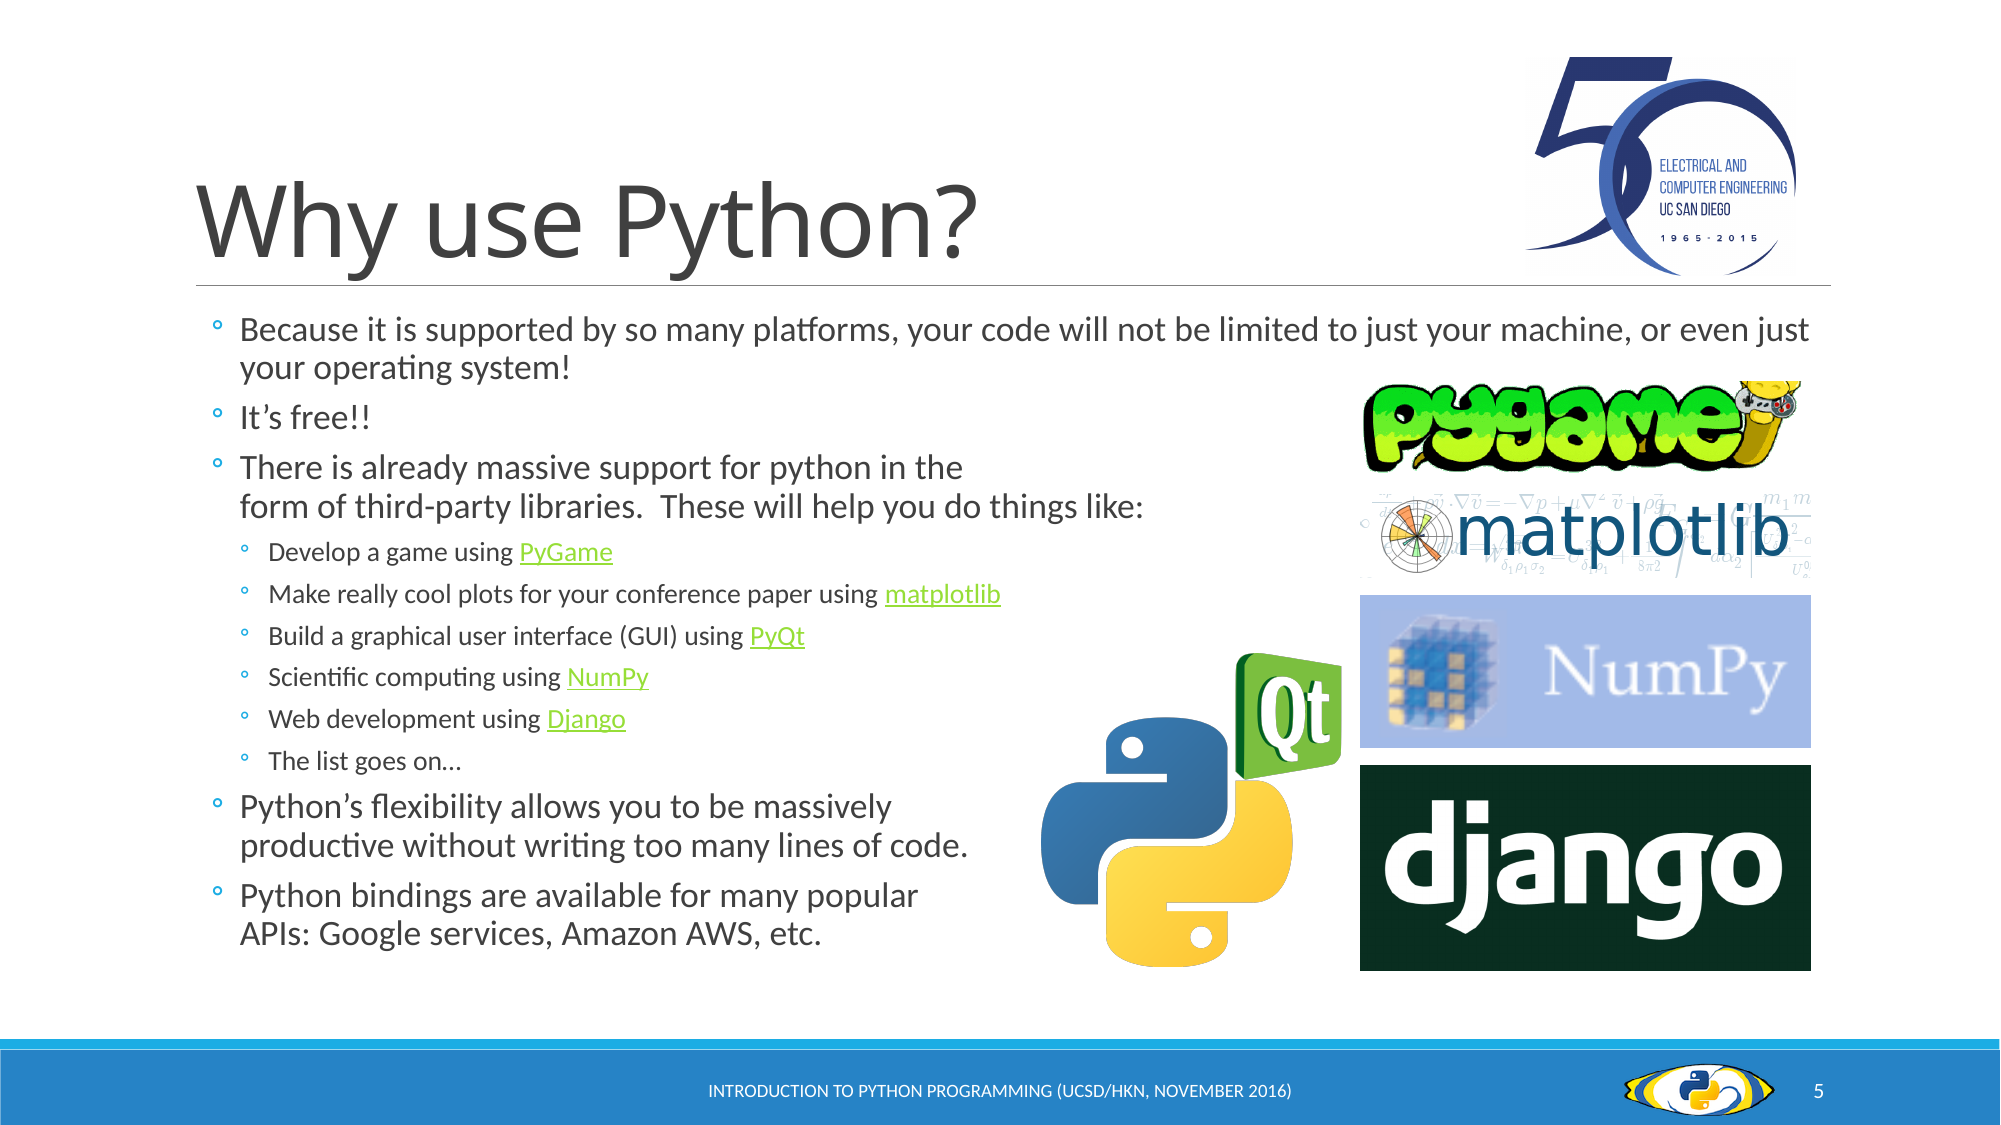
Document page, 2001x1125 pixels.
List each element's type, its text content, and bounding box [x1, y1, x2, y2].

picture [1041, 653, 1343, 967]
list Because it is supported by so many platforms, your code will not be limited to just your machine, or even just your operating system! It’s free!! There is already massive support for python in the form of third-party libraries. These will help you do things like: Develop a game using PyGame Make really cool plots for your conference paper using matplotlib Build a graphical user interface (GUI) using PyQt Scientific computing using NumPy Web development using Django The list goes on… Python’s flexibility allows you to be massively productive without writing too many lines of code. Python bindings are available for many popular APIs: Google services, Amazon AWS, etc. [180, 302, 1830, 963]
slide_number 5 [1624, 1059, 1840, 1120]
picture [1360, 494, 1812, 578]
picture [1360, 380, 1812, 478]
footer Introduction to Python Programming (UCSD/HKN, November 2016) [604, 1059, 1396, 1120]
title Why use Python? [180, 47, 1830, 285]
picture [1360, 765, 1812, 971]
picture [1360, 594, 1812, 749]
